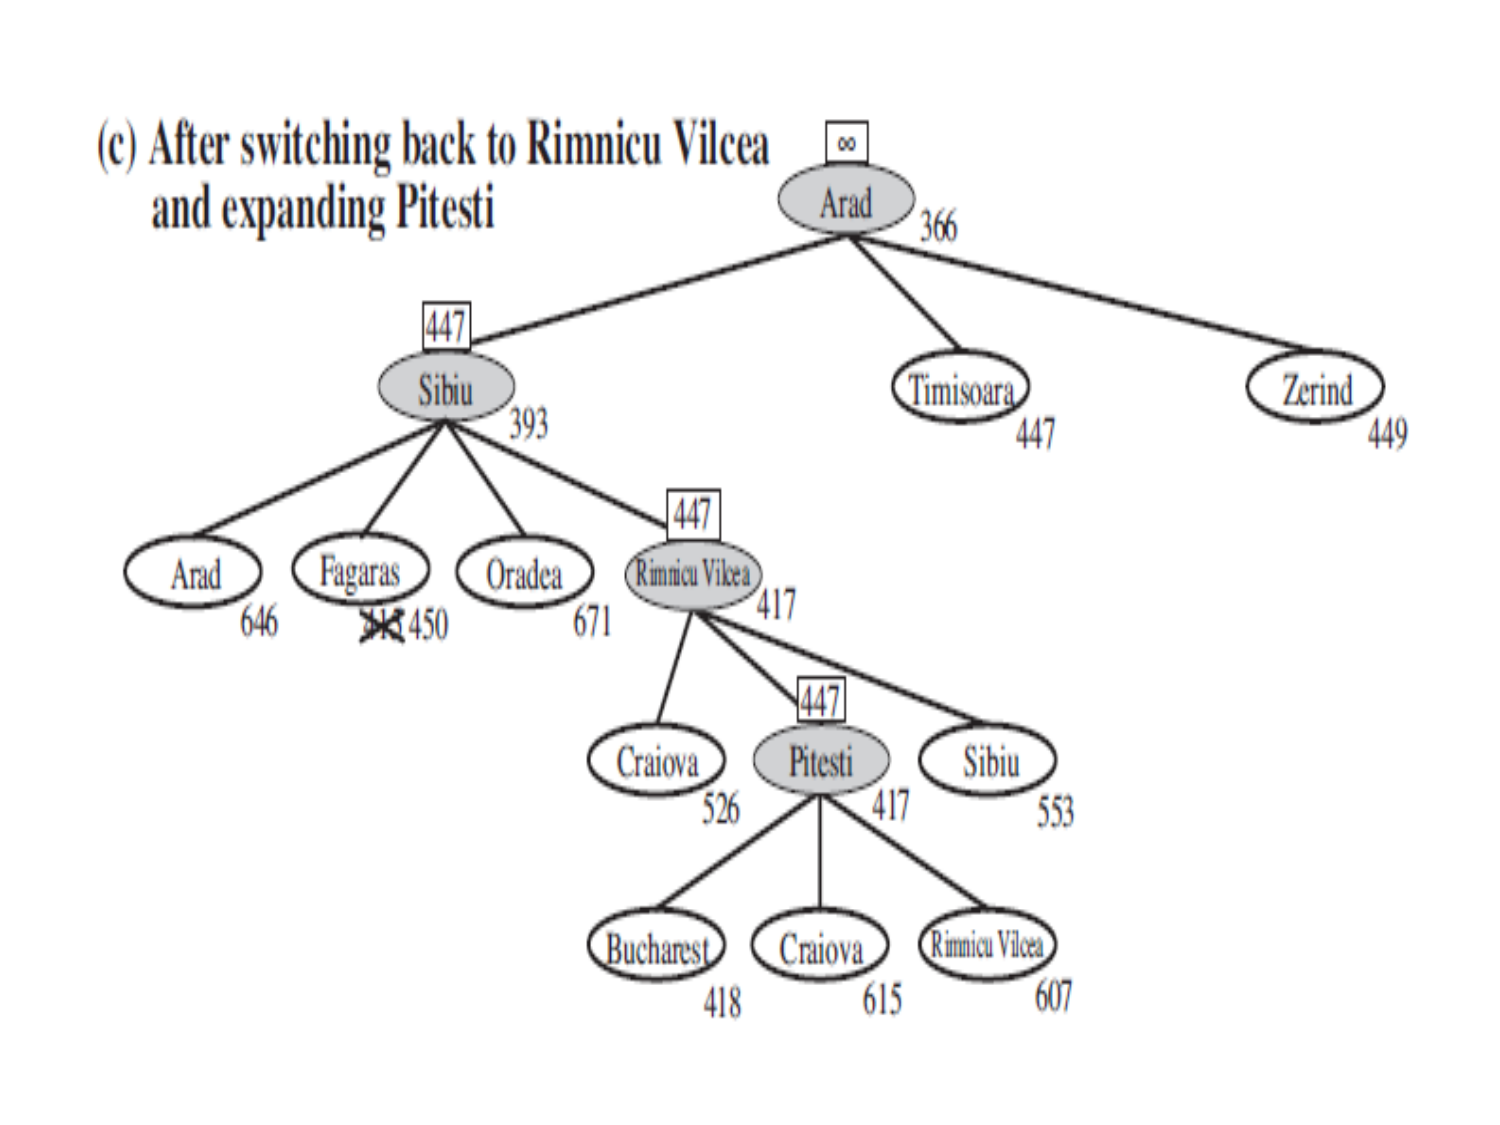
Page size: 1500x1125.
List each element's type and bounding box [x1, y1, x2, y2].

picture [64, 74, 1450, 1044]
